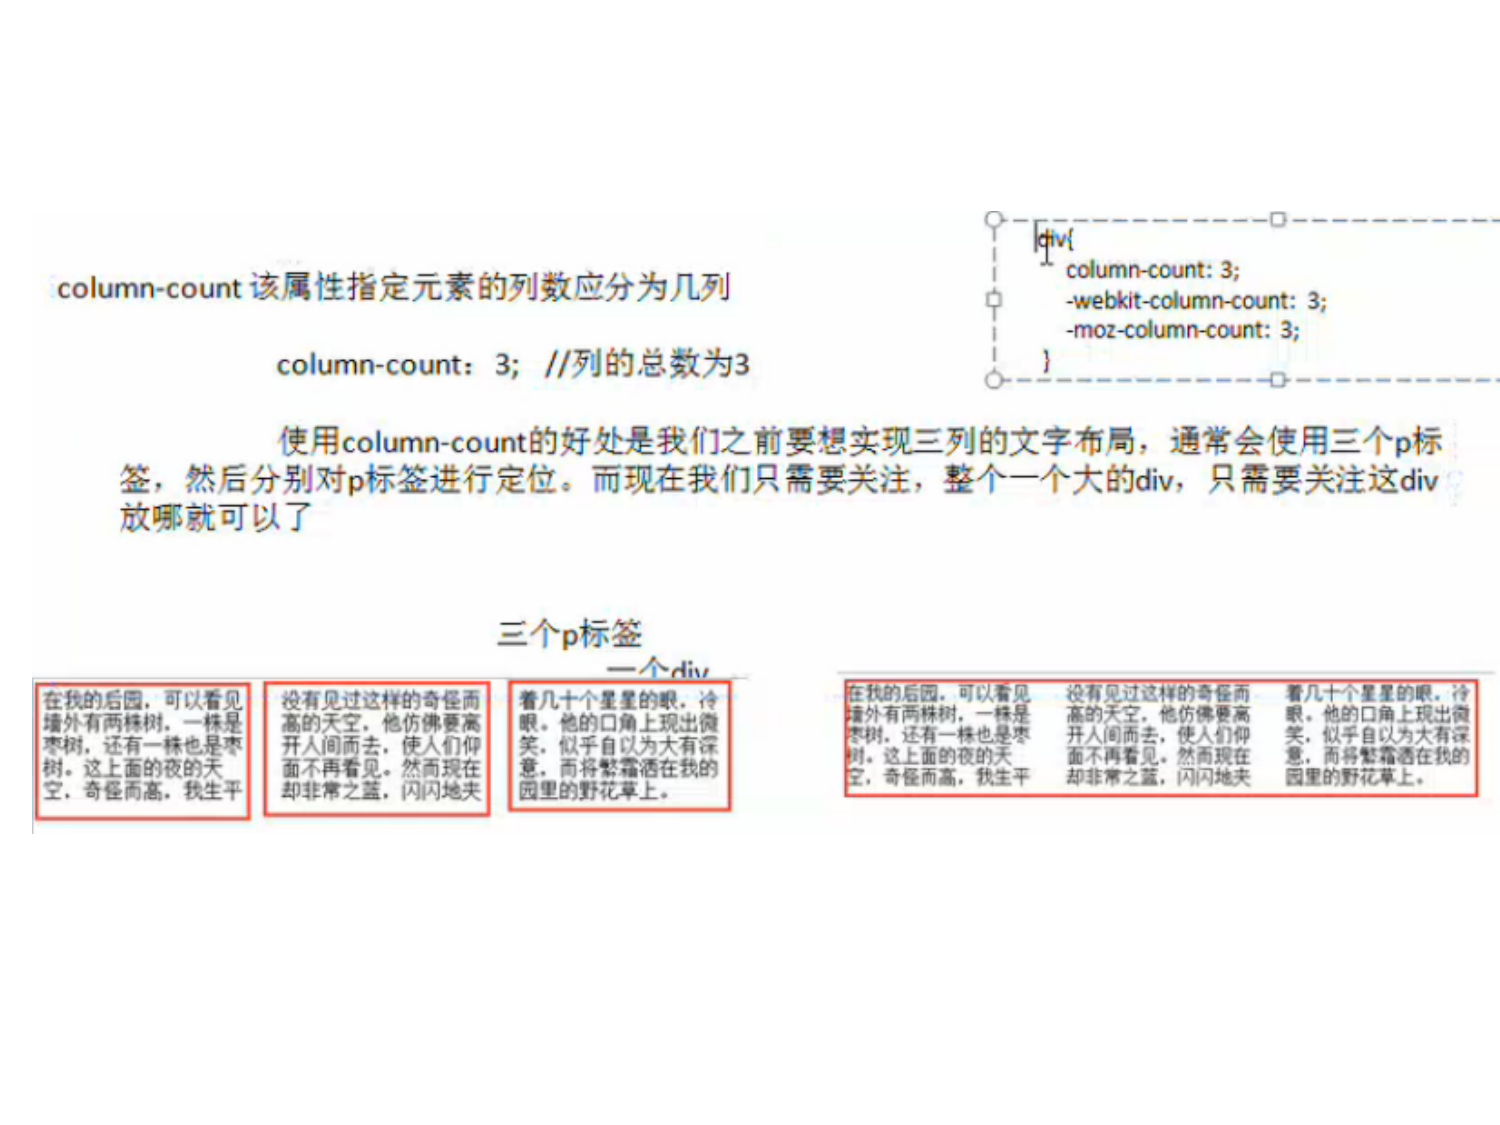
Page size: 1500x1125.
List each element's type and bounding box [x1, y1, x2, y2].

picture [31, 210, 1500, 834]
